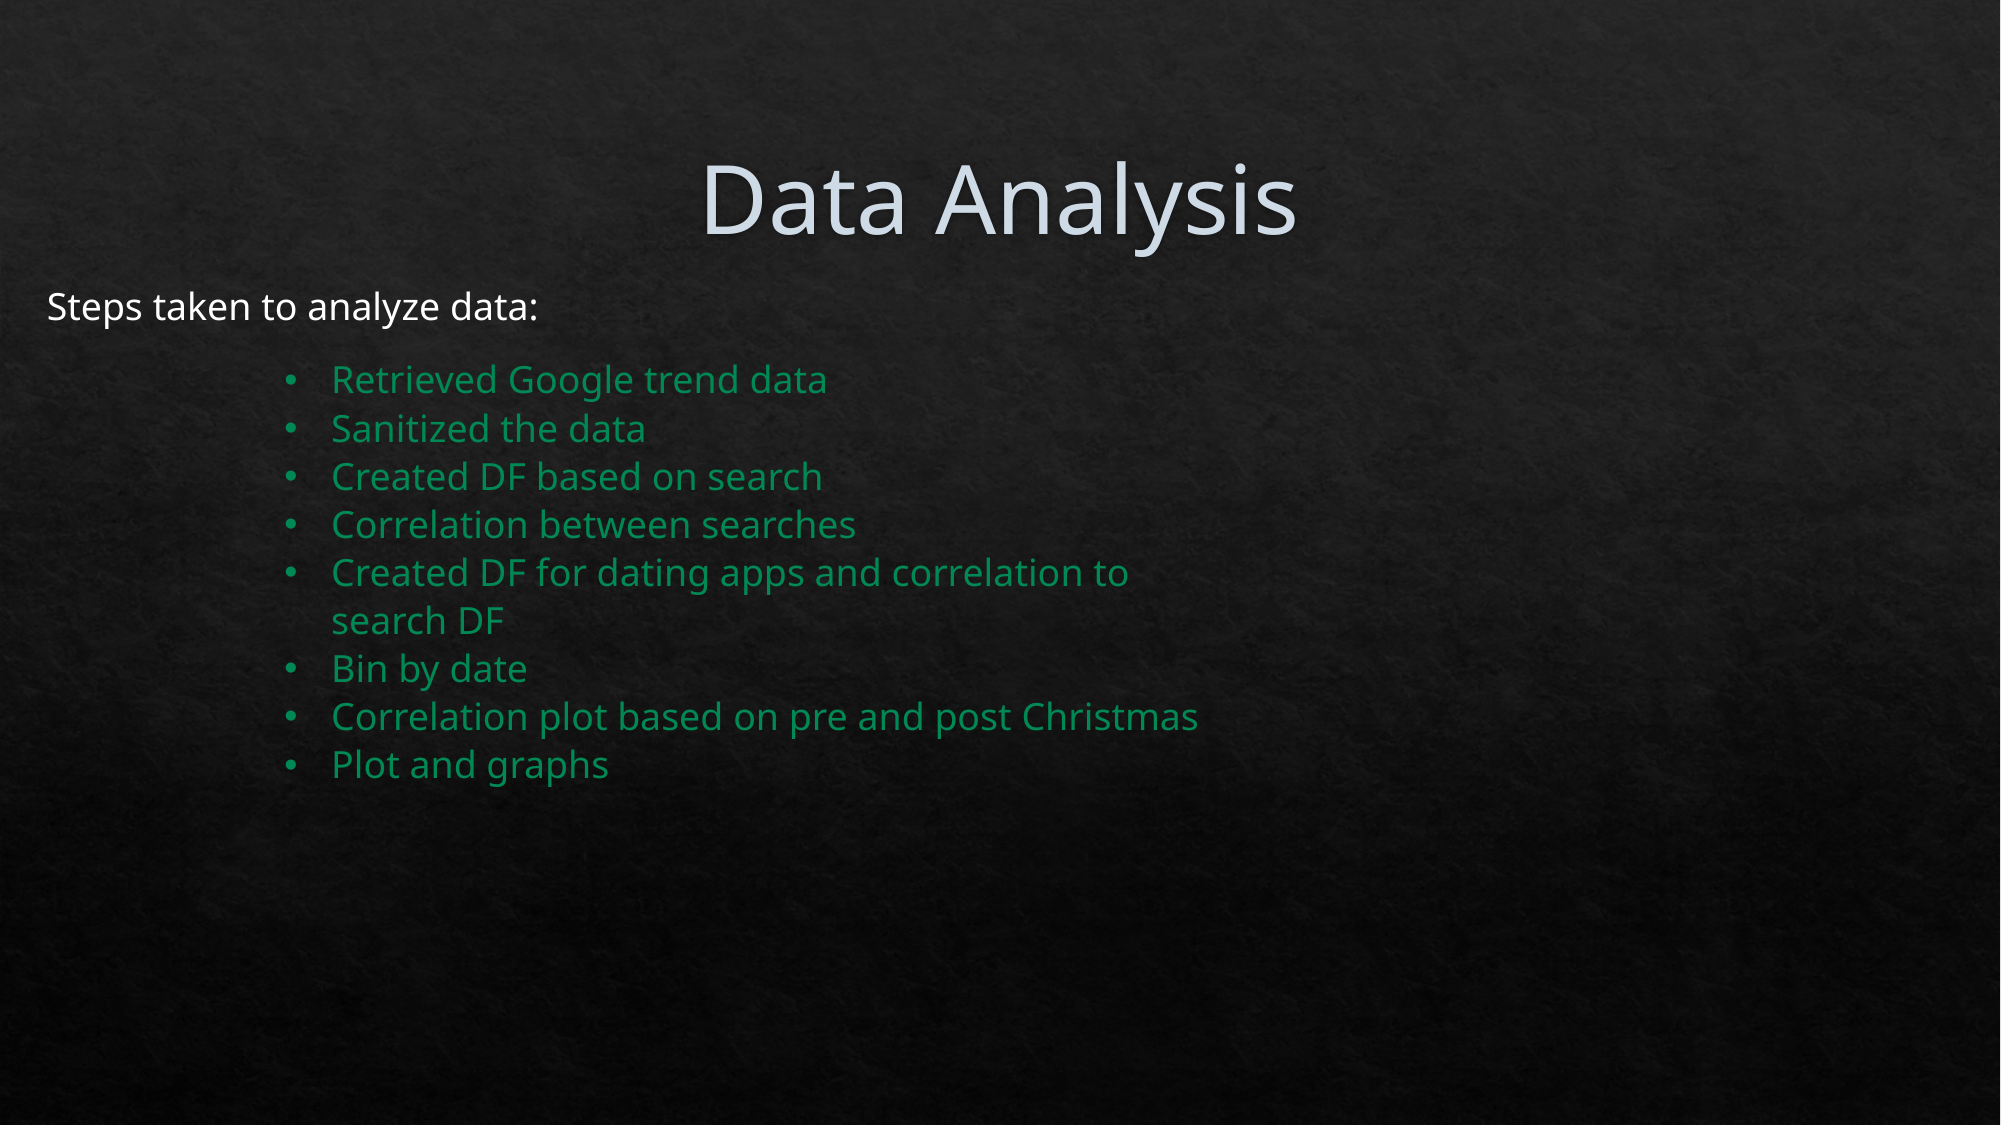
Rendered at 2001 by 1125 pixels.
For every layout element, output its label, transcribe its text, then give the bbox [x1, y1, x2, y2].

text_box Retrieved Google trend data Sanitized the data Created DF based on search Correlation between searches Created DF for dating apps and correlation to search DF Bin by date Correlation plot based on pre and post Christmas Plot and graphs [269, 346, 1262, 843]
text_box Steps taken to analyze data: [32, 275, 678, 336]
title Data Analysis [149, 99, 1849, 307]
